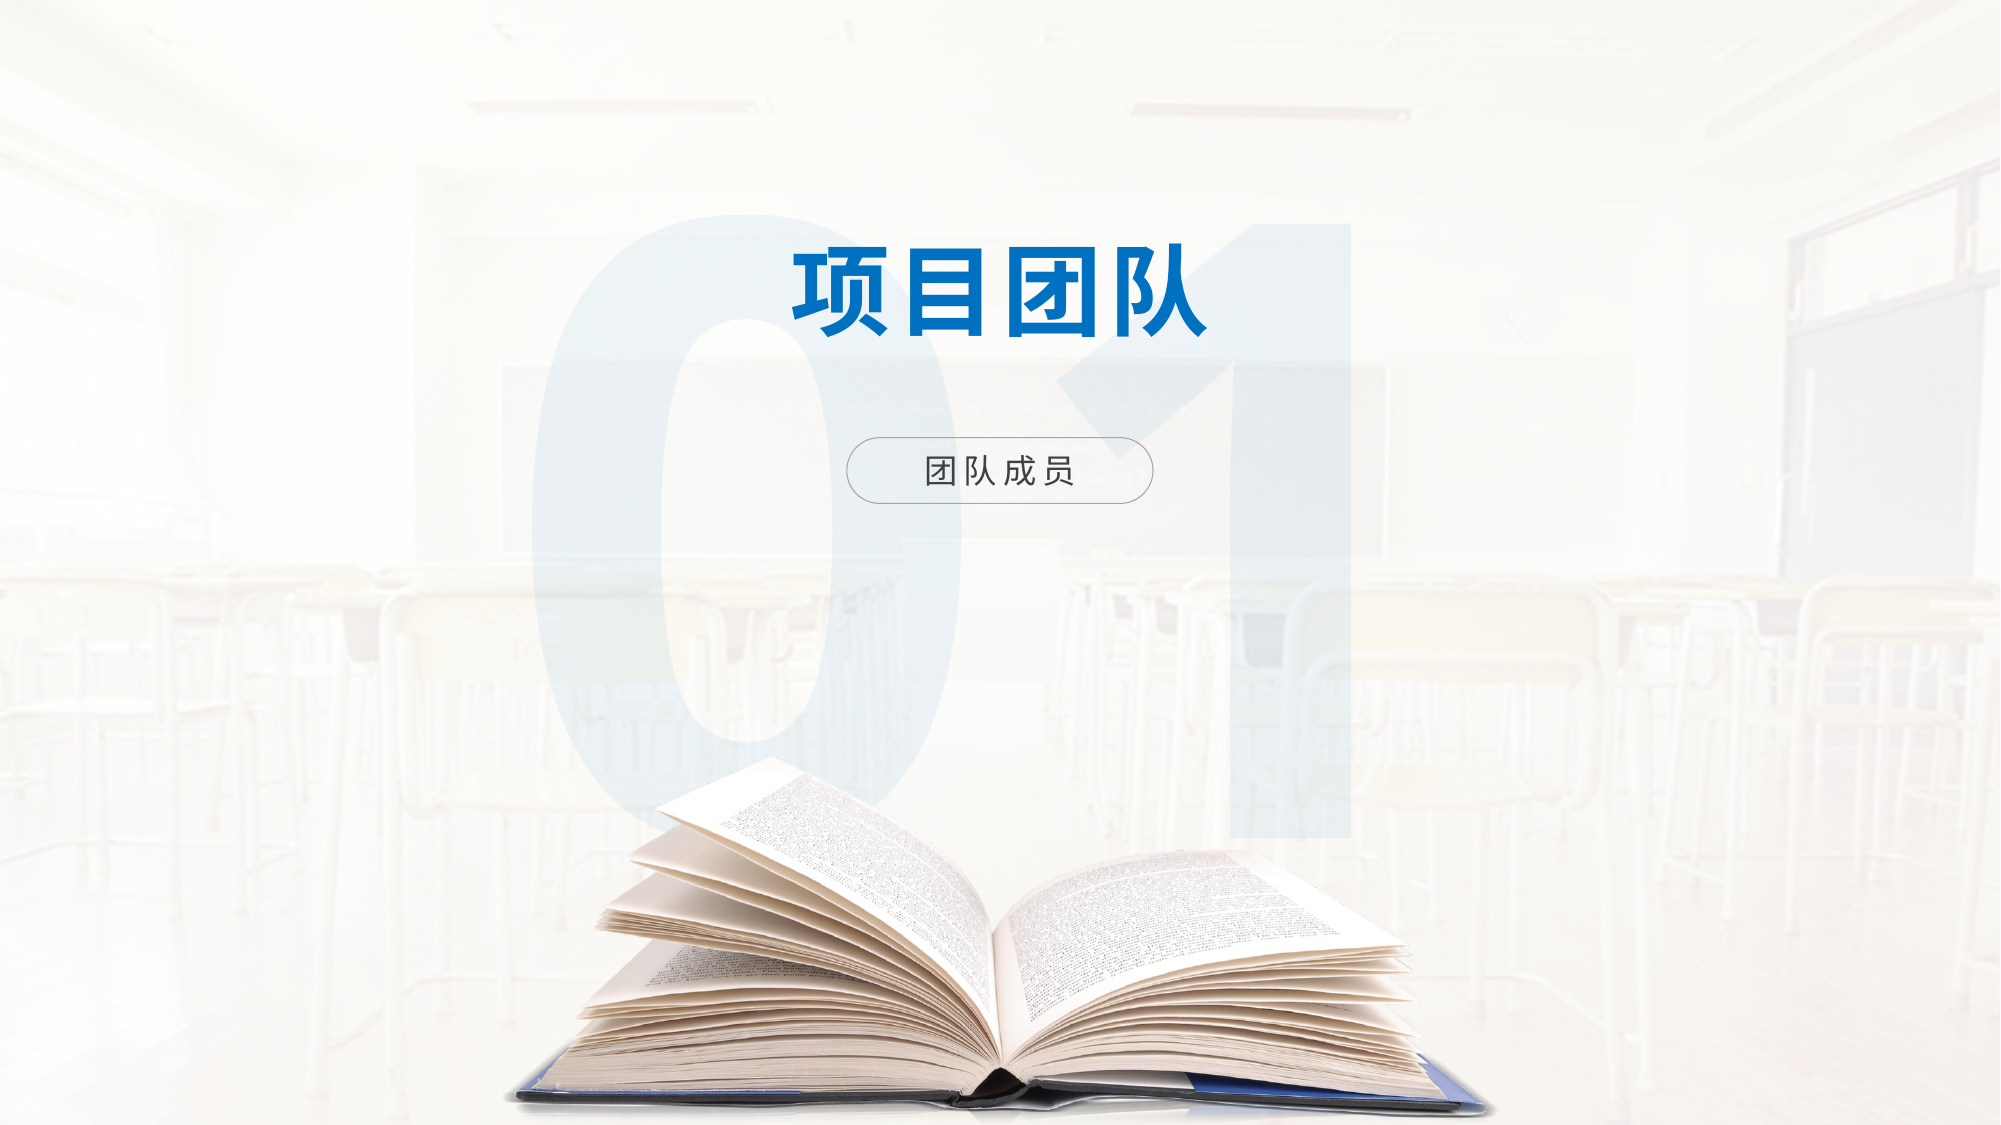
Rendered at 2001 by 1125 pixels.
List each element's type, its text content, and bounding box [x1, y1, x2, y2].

text_box 01 [430, 0, 1570, 1019]
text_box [846, 437, 1154, 504]
picture [0, 0, 2001, 1125]
text_box 项目团队 [540, 221, 1460, 356]
